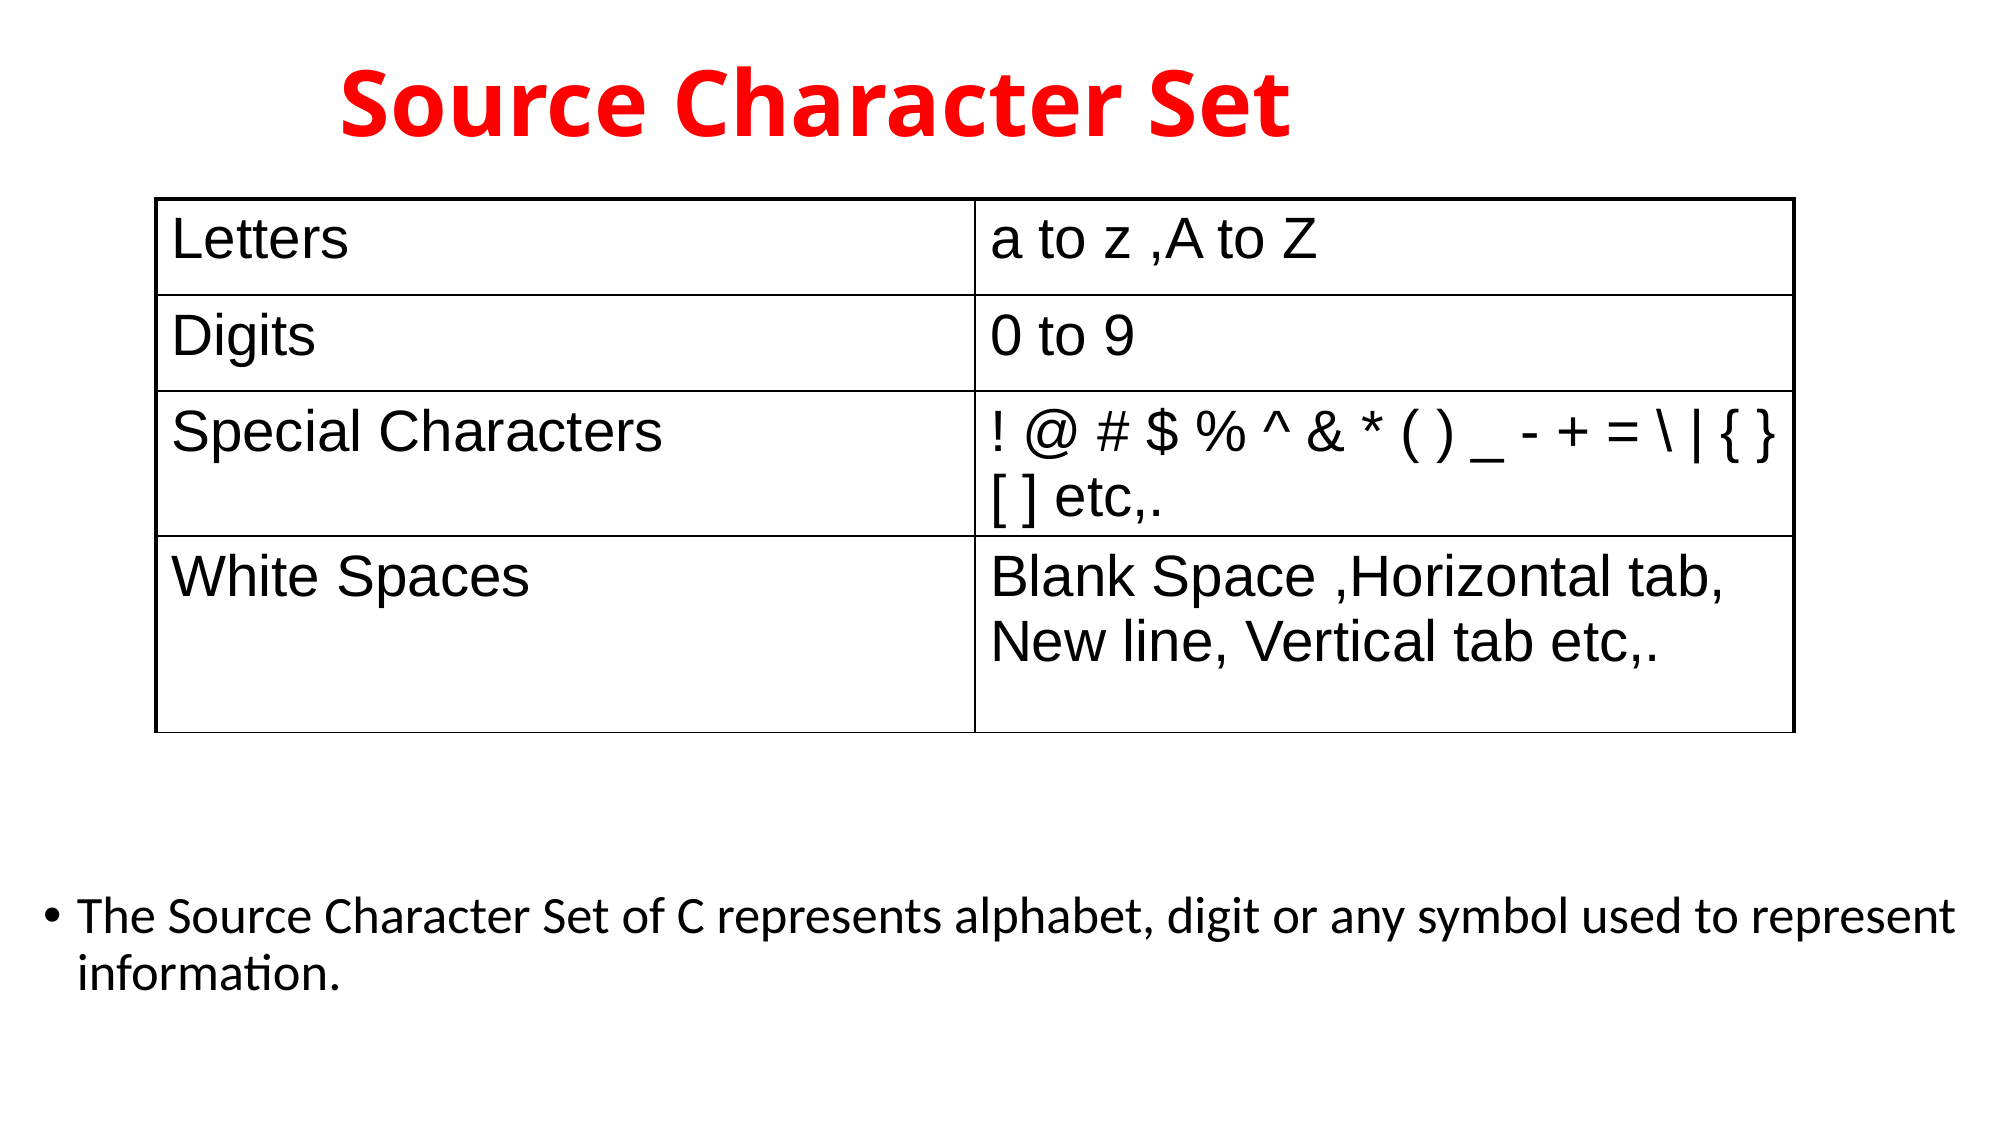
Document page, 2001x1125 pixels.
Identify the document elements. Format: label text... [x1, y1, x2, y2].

table_cell 0 to 9 [976, 296, 1792, 390]
list The Source Character Set of C represents alphabet, digit or any symbol used to represent information. [28, 423, 1989, 1014]
table_cell Special Characters [158, 392, 974, 535]
table_cell White Spaces [158, 537, 974, 732]
table_header a to z ,A to Z [976, 201, 1792, 294]
title Source Character Set [324, 12, 1675, 197]
table_header Letters [158, 201, 974, 294]
table_cell Digits [158, 296, 974, 390]
table_cell ! @ # $ % ^ & * ( ) _ - + = \ | { } [ ] etc,. [976, 392, 1792, 535]
table_cell Blank Space ,Horizontal tab, New line, Vertical tab etc,. [976, 537, 1792, 732]
